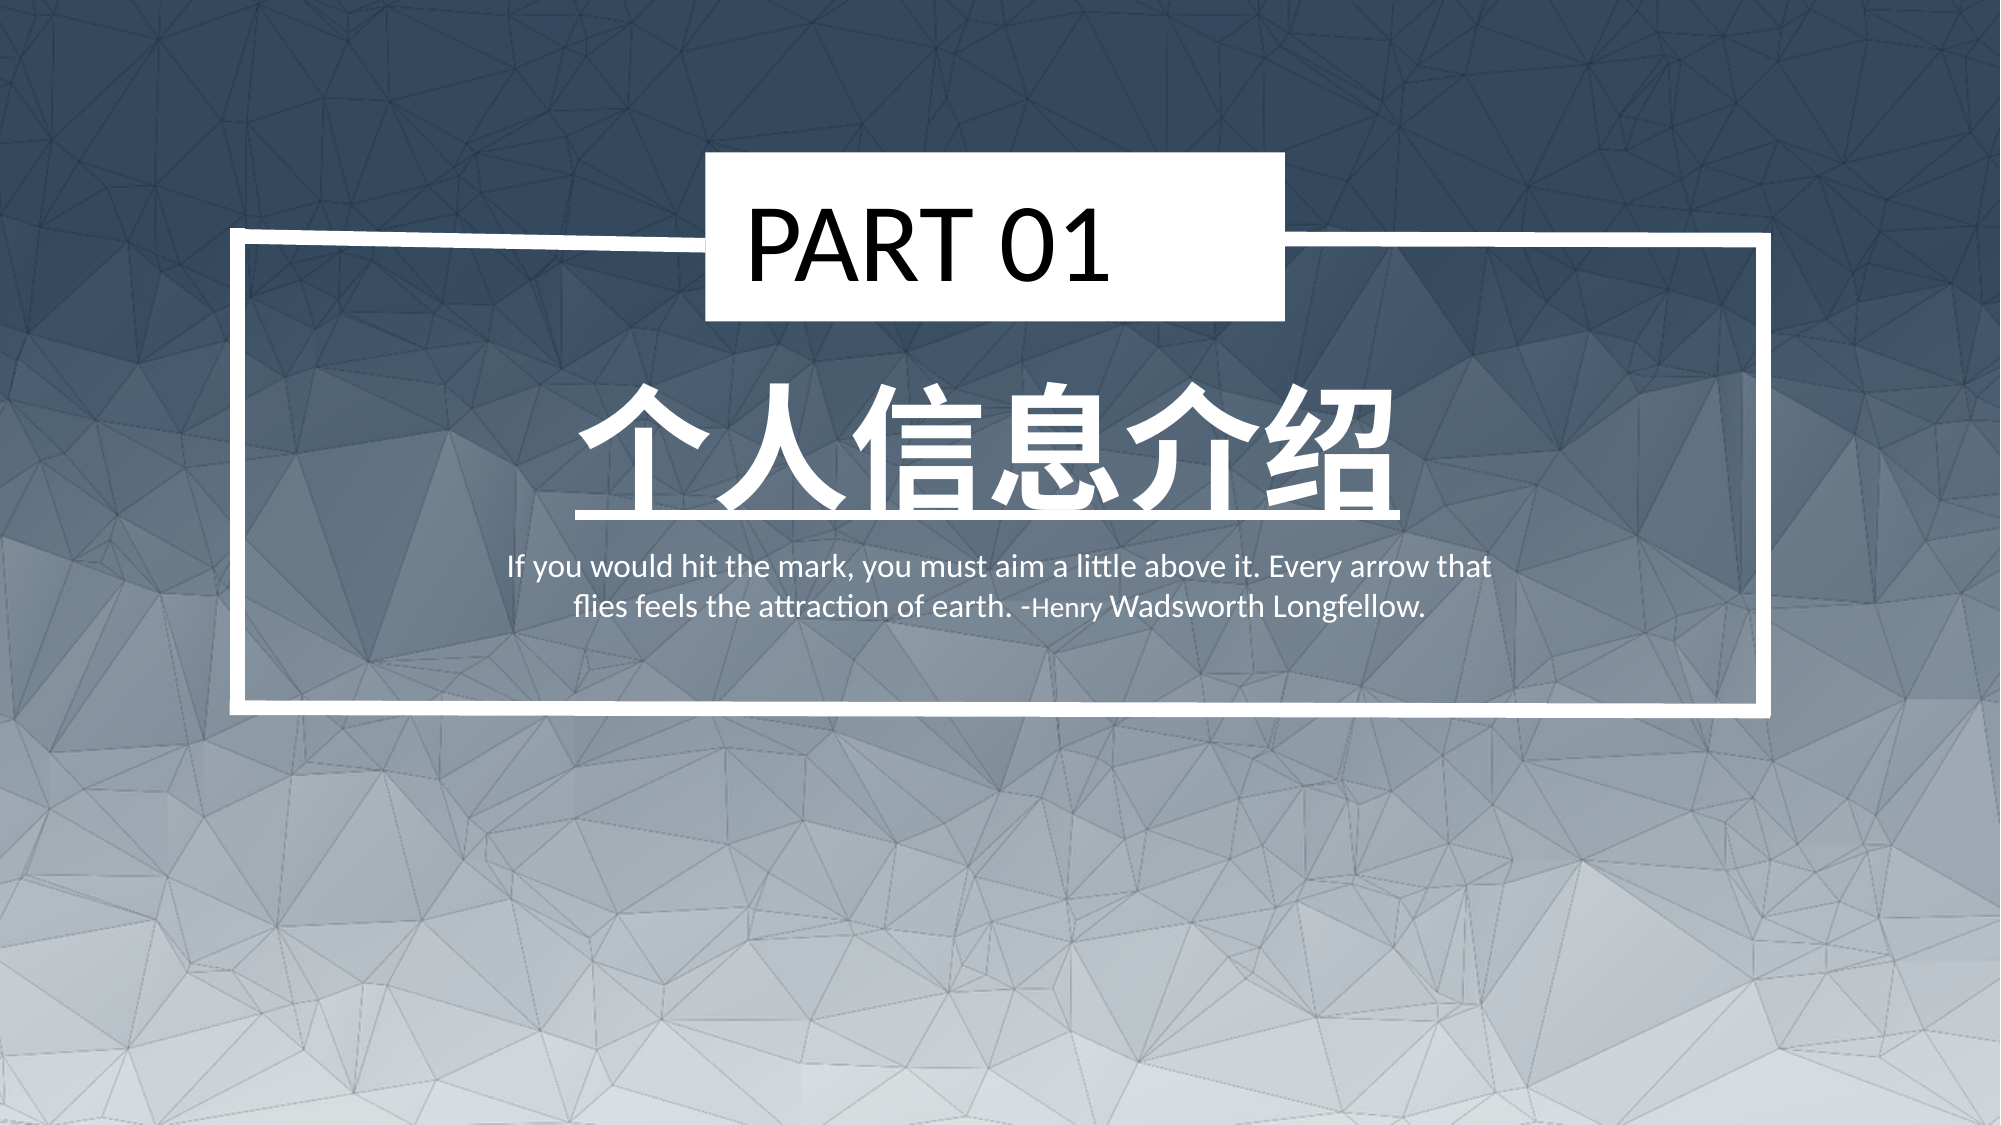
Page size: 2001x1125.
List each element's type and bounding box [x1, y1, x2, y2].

picture [0, 0, 2000, 1125]
text_box [229, 228, 1771, 717]
